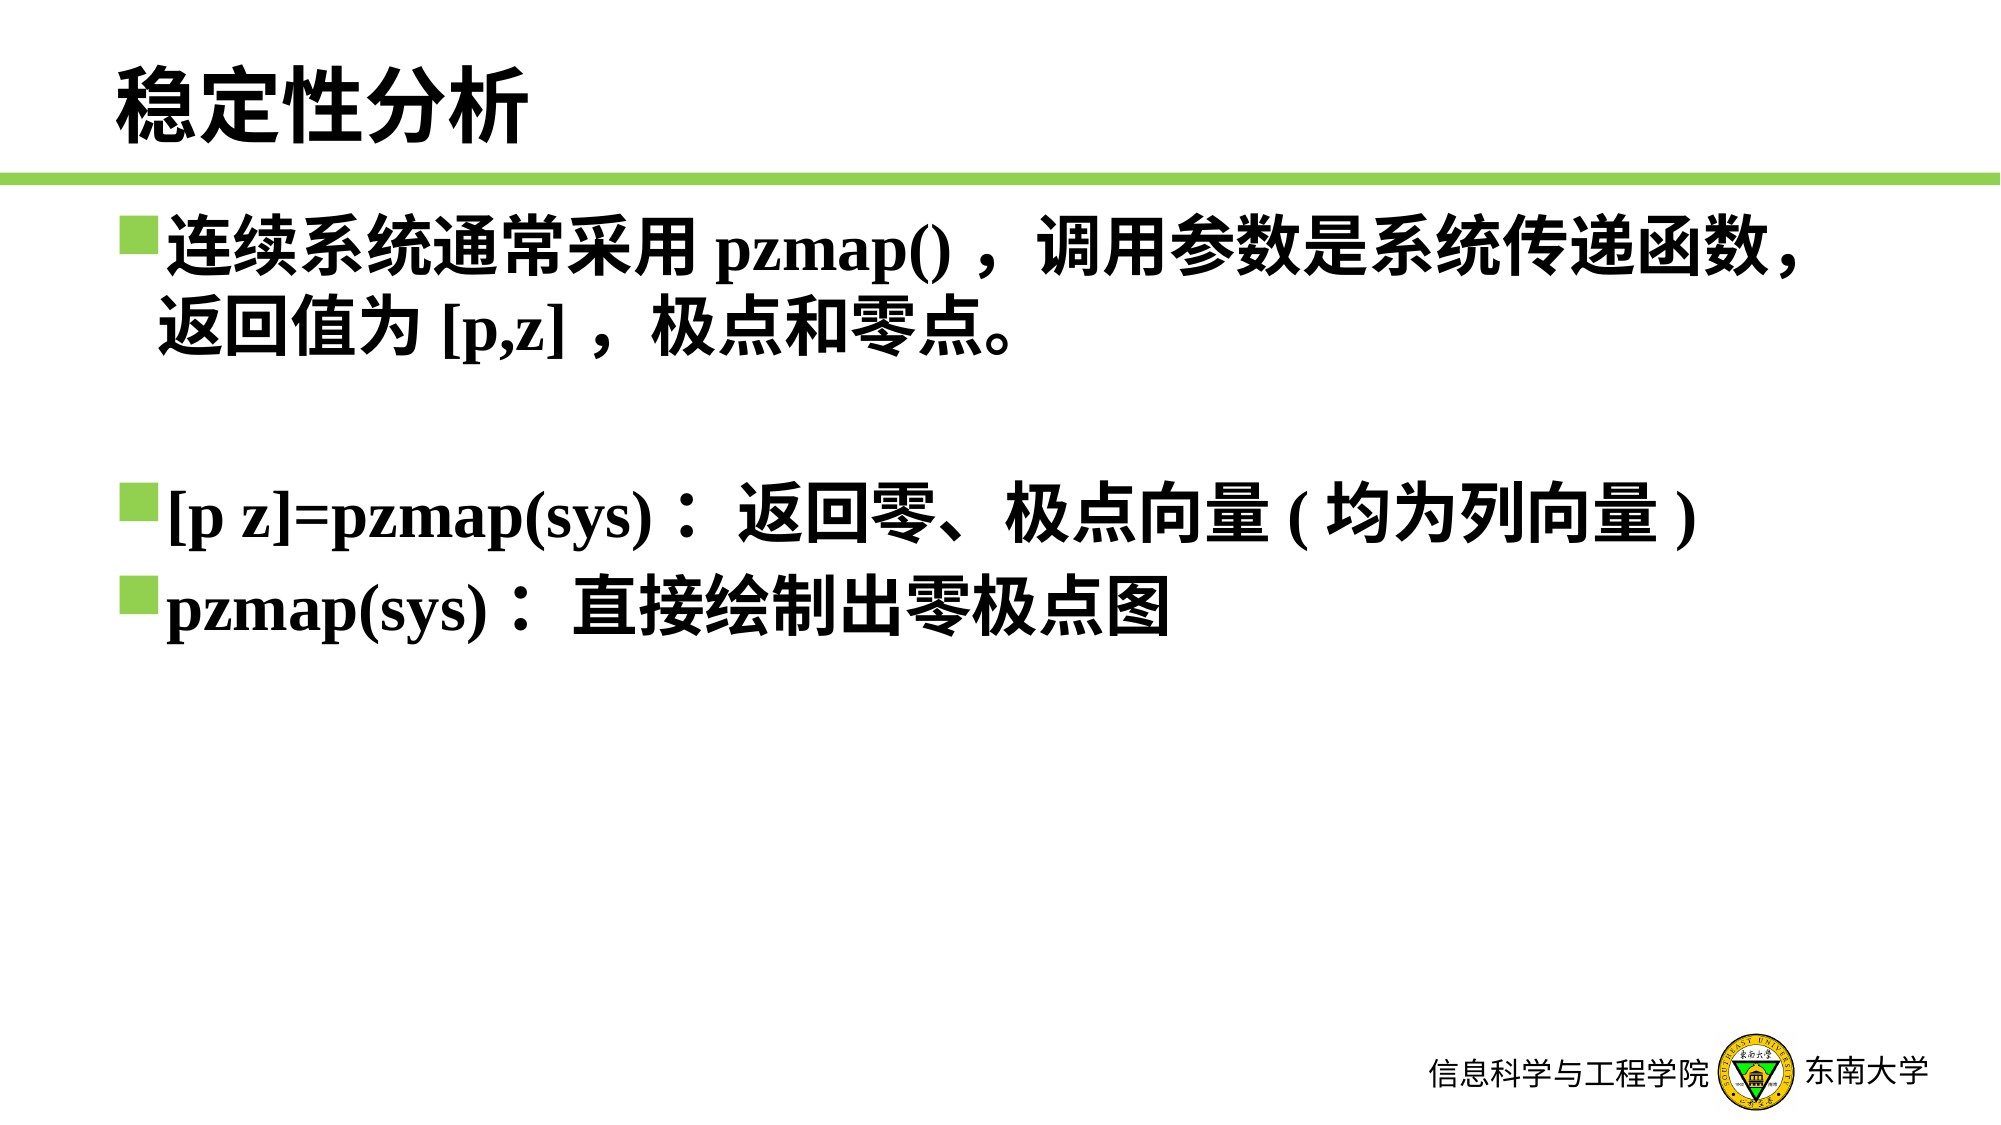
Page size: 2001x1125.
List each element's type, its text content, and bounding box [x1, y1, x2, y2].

list 连续系统通常采用pzmap()，调用参数是系统传递函数，返回值为[p,z]，极点和零点。 [p z]=pzmap(sys)：返回零、极点向量(均为列向量) pzmap(sys)：直接绘制出零极点图 [99, 196, 1900, 1005]
title 稳定性分析 [99, 45, 1900, 161]
picture [1715, 1031, 1797, 1111]
